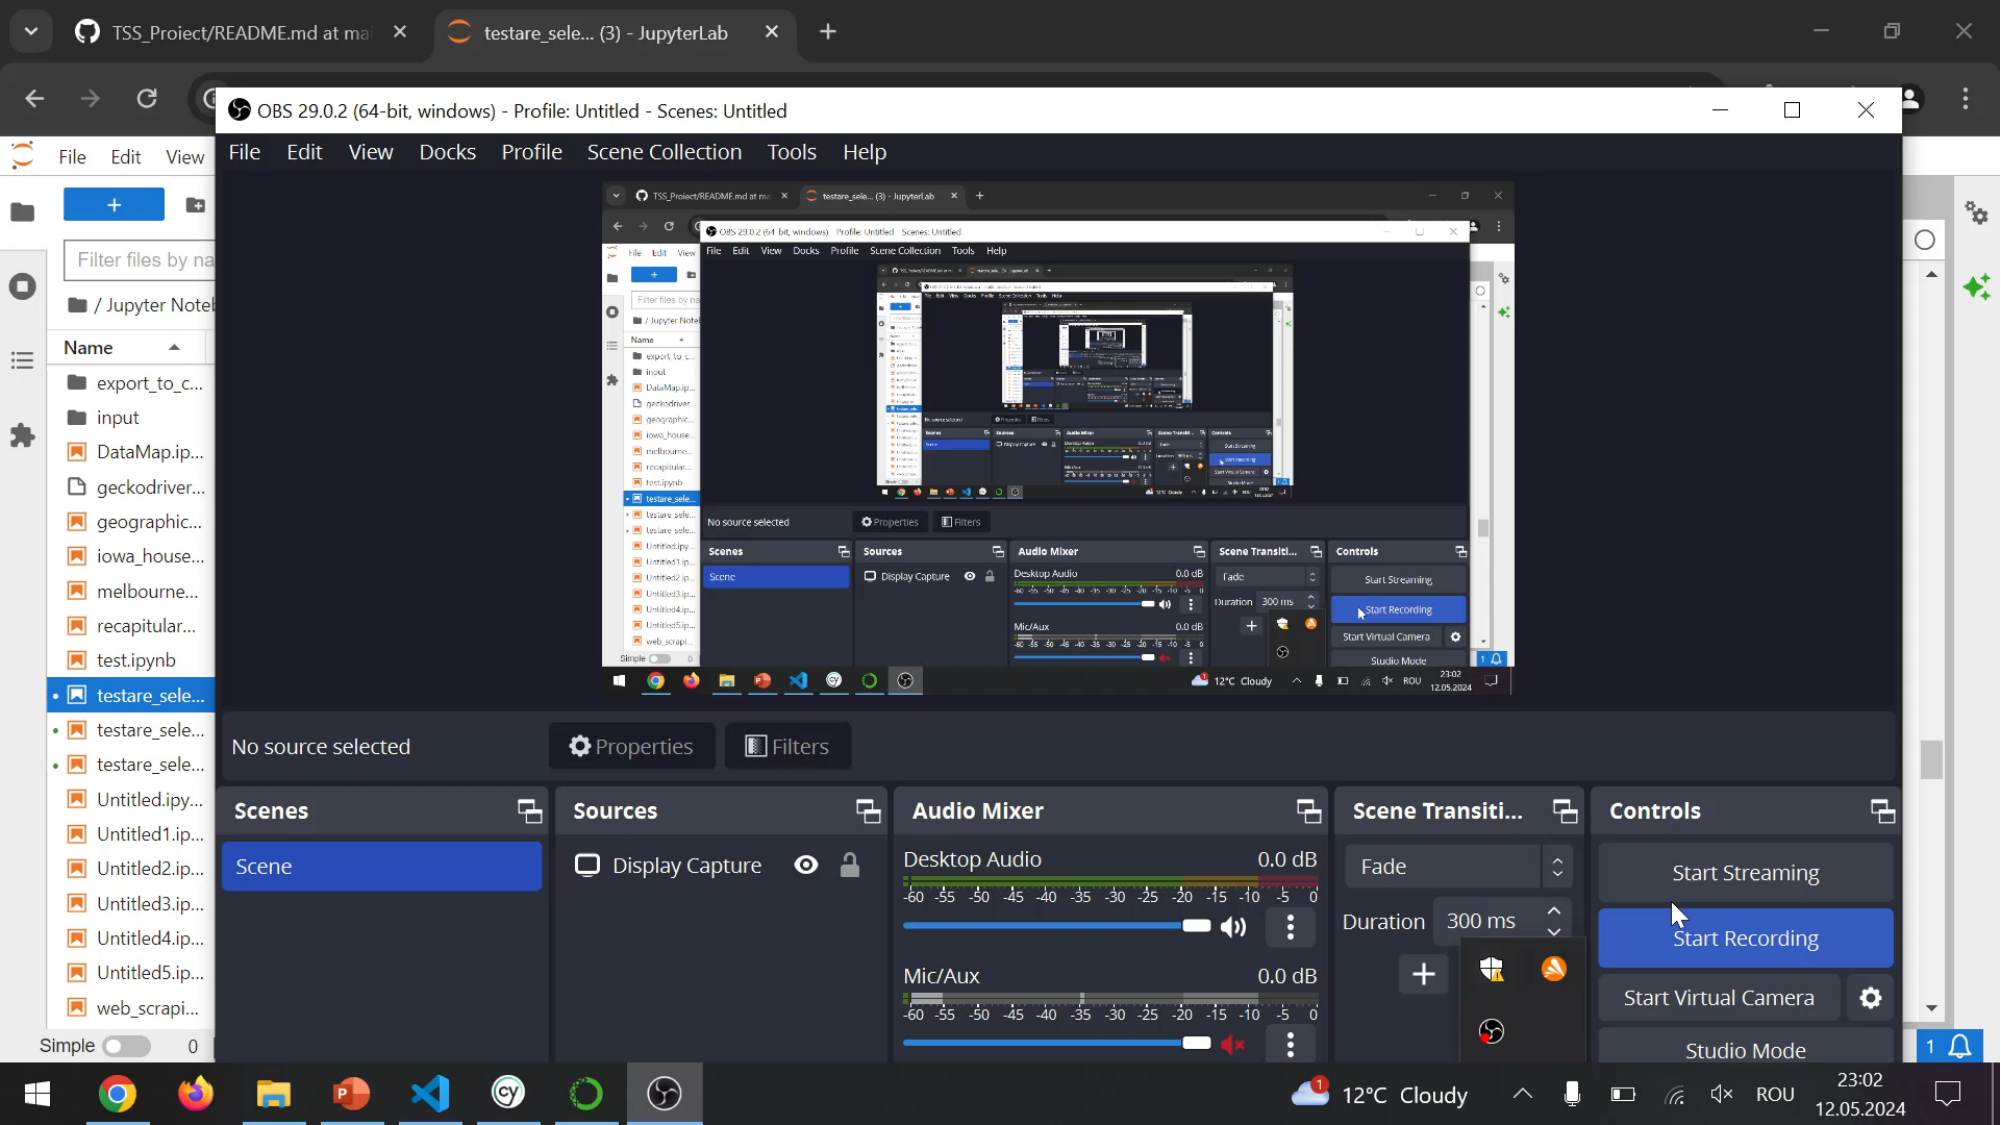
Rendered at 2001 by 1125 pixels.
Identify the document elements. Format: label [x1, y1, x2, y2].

text_box [0, 0, 2000, 1125]
